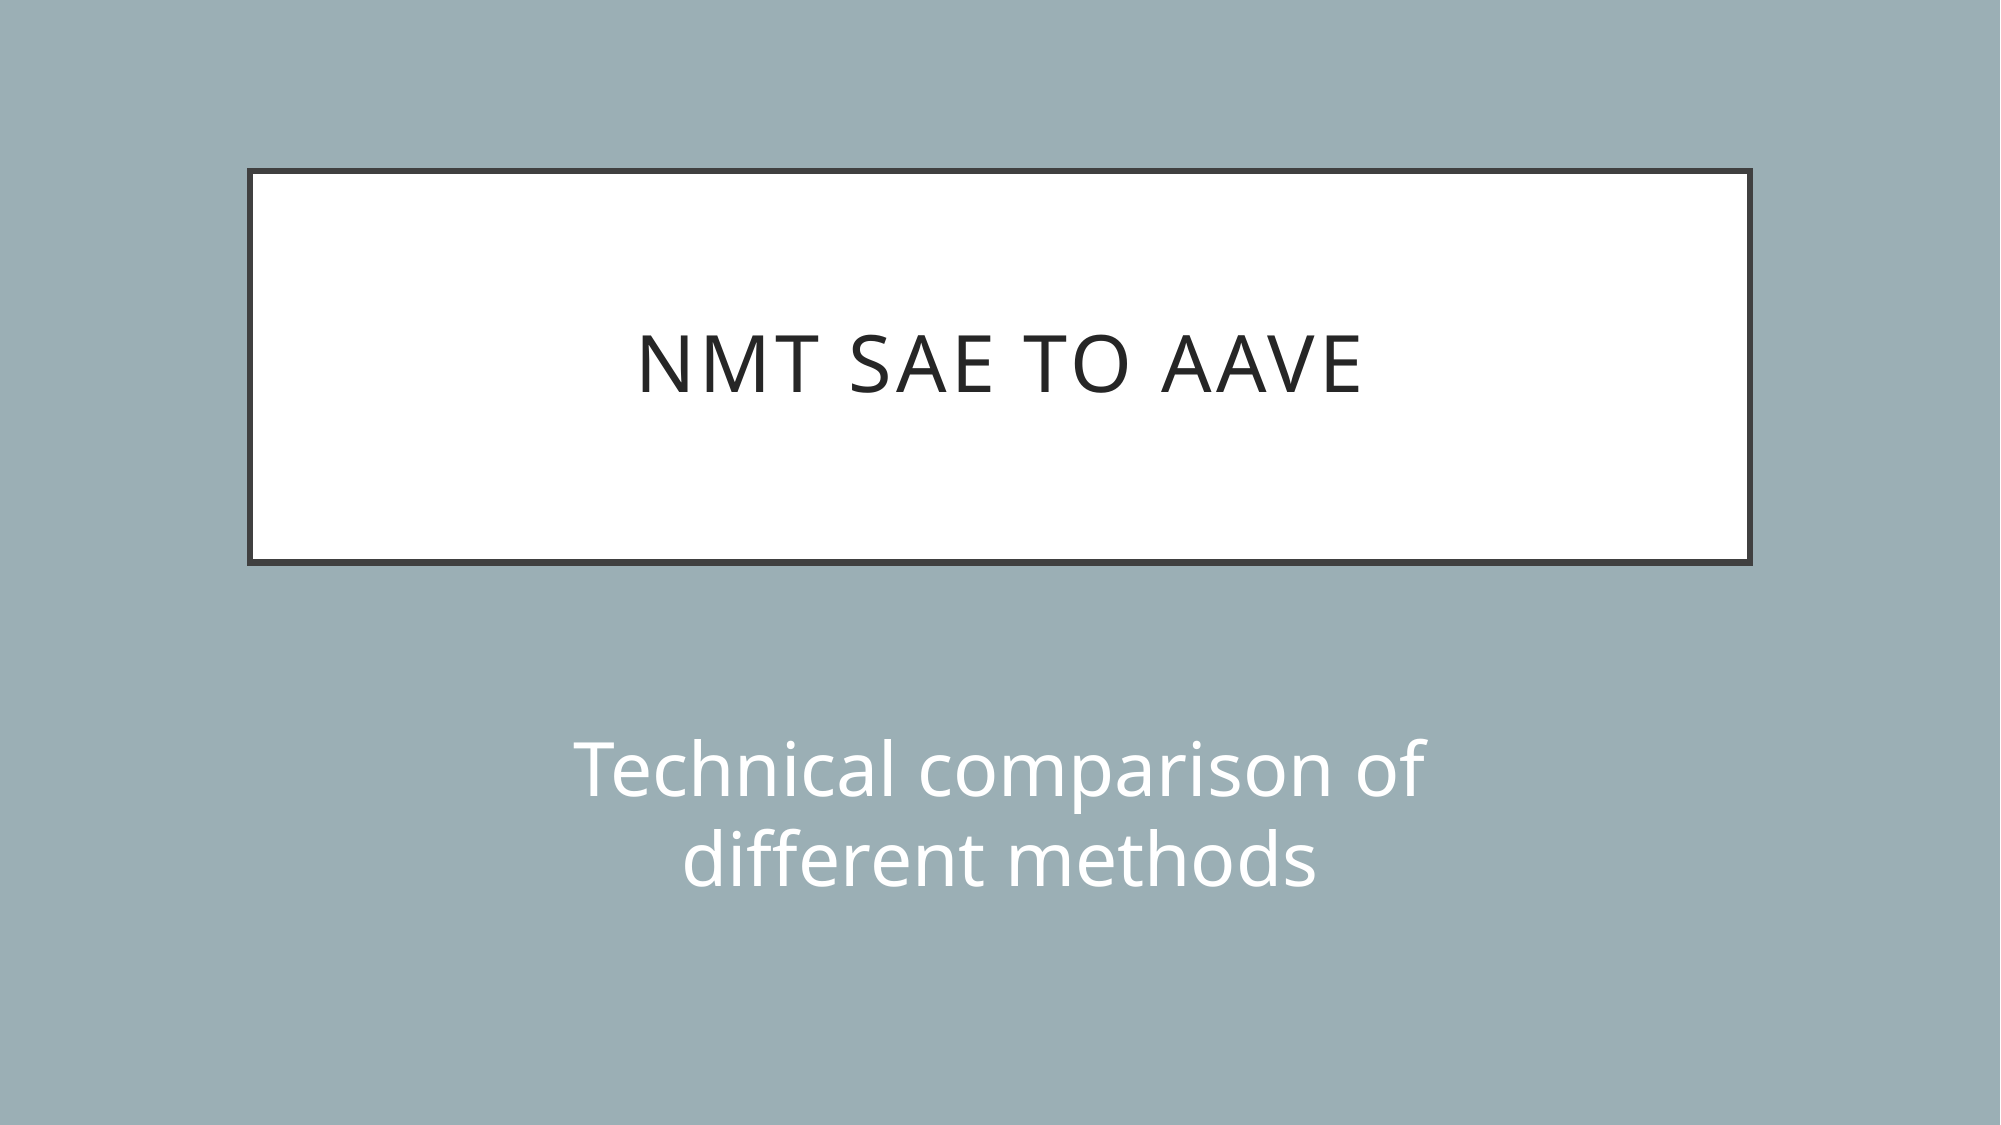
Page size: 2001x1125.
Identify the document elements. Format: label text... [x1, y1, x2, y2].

subtitle Technical comparison of different methods [442, 713, 1558, 918]
title NMT SAE to AAVE [247, 168, 1753, 566]
